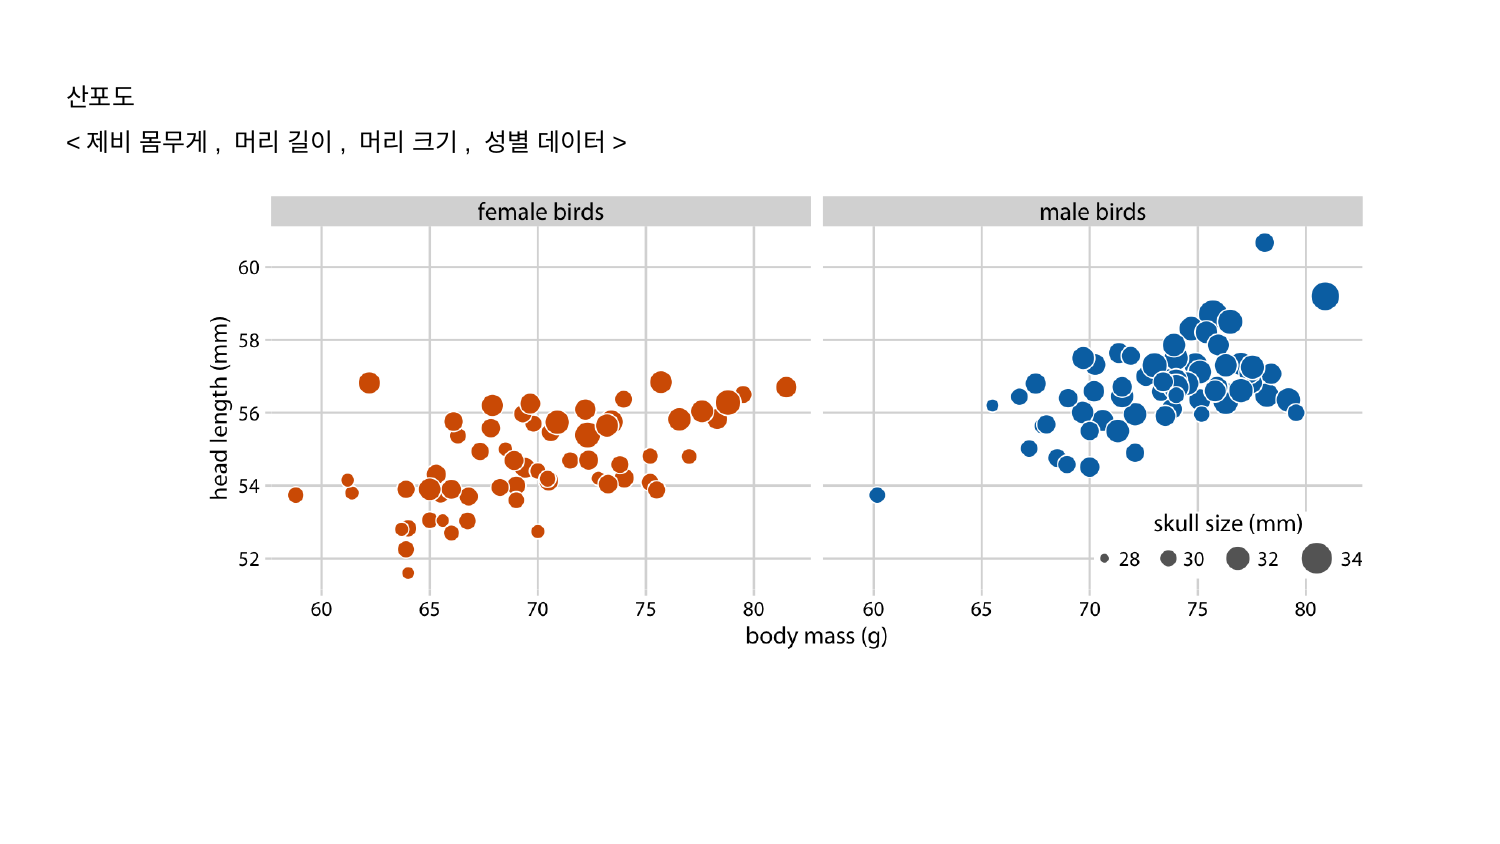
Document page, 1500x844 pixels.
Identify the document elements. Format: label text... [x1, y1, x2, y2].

title 산포도 <제비 몸무게, 머리 길이, 머리 크기, 성별 데이터> [51, 51, 1449, 106]
picture [207, 190, 1365, 654]
